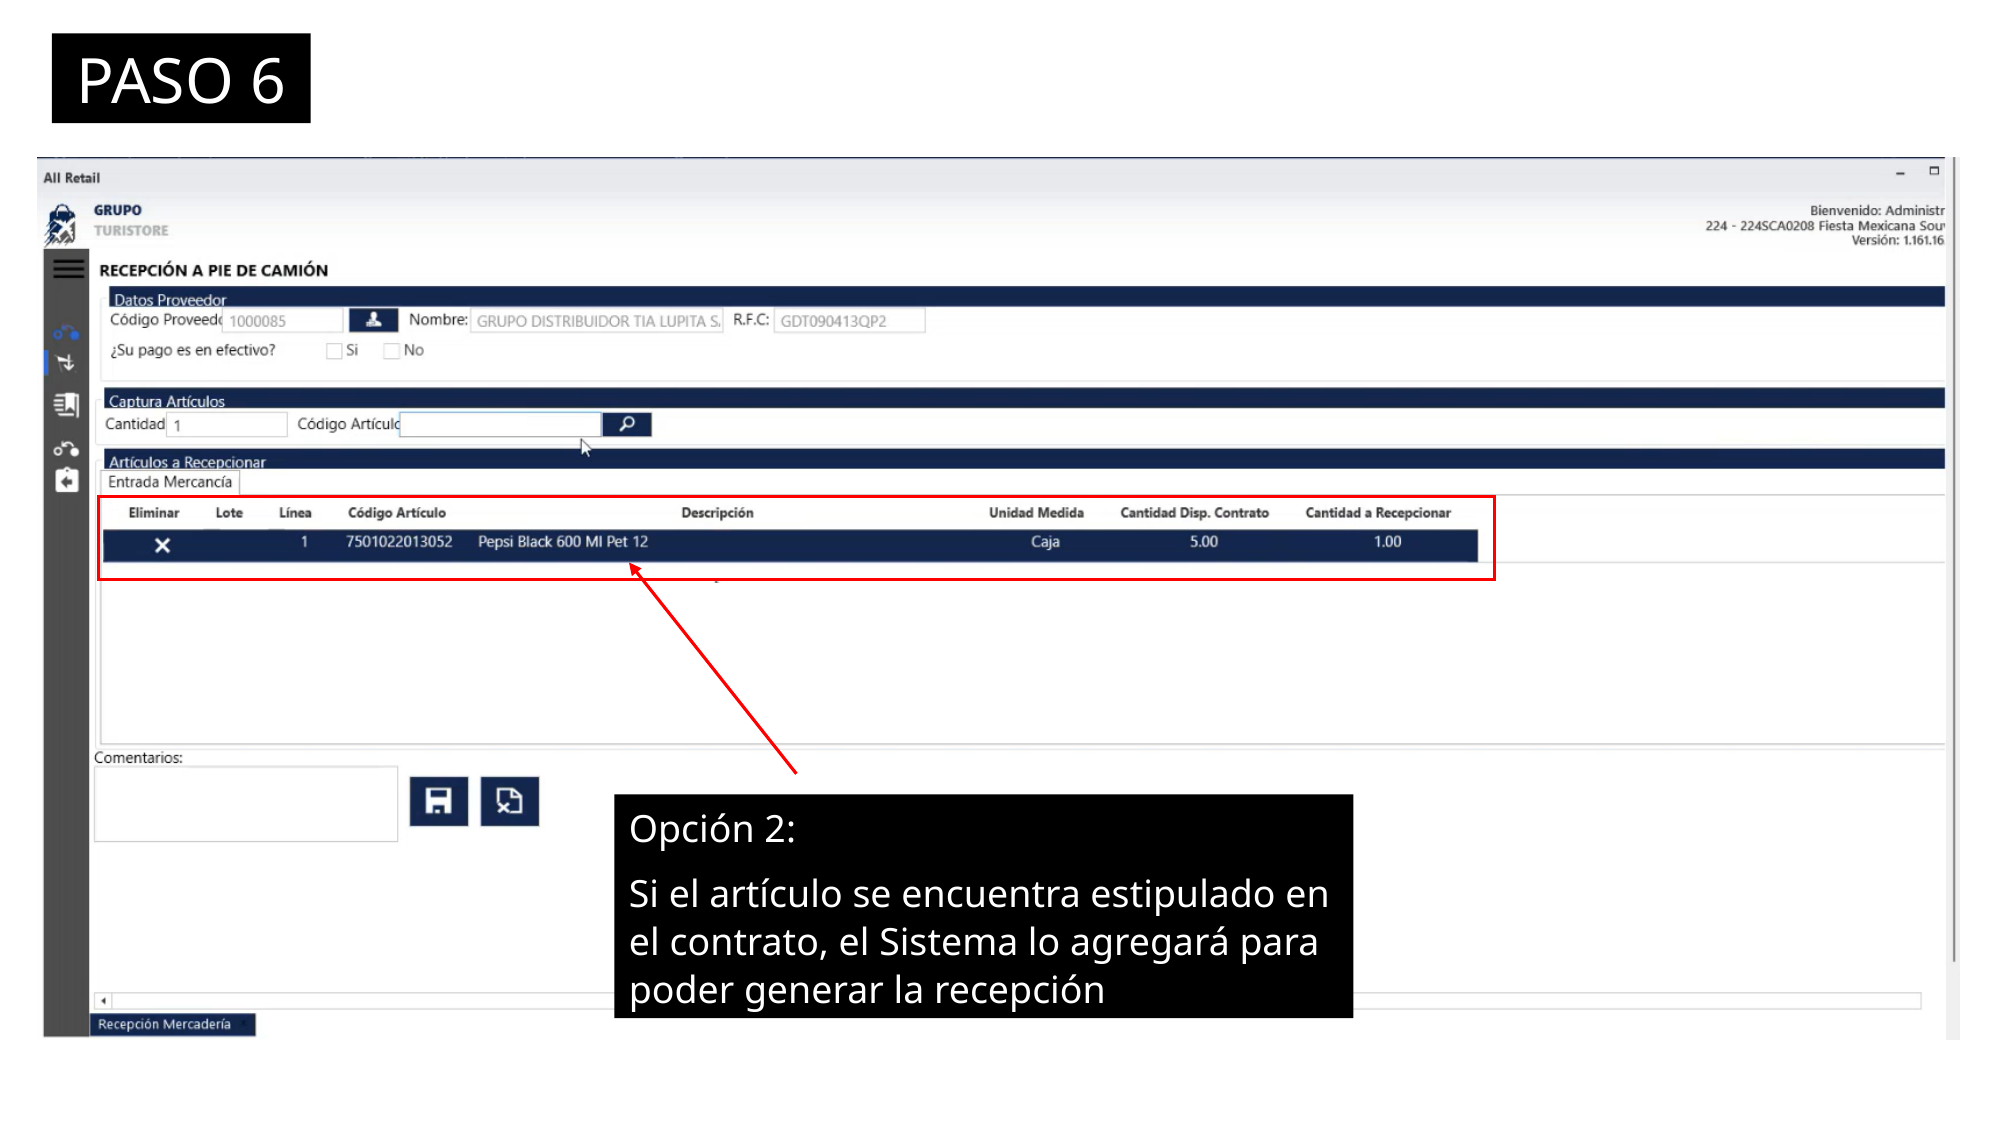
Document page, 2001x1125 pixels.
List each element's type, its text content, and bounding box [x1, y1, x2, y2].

picture [36, 157, 1961, 1040]
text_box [628, 561, 797, 775]
text_box PASO 6 [51, 33, 311, 124]
